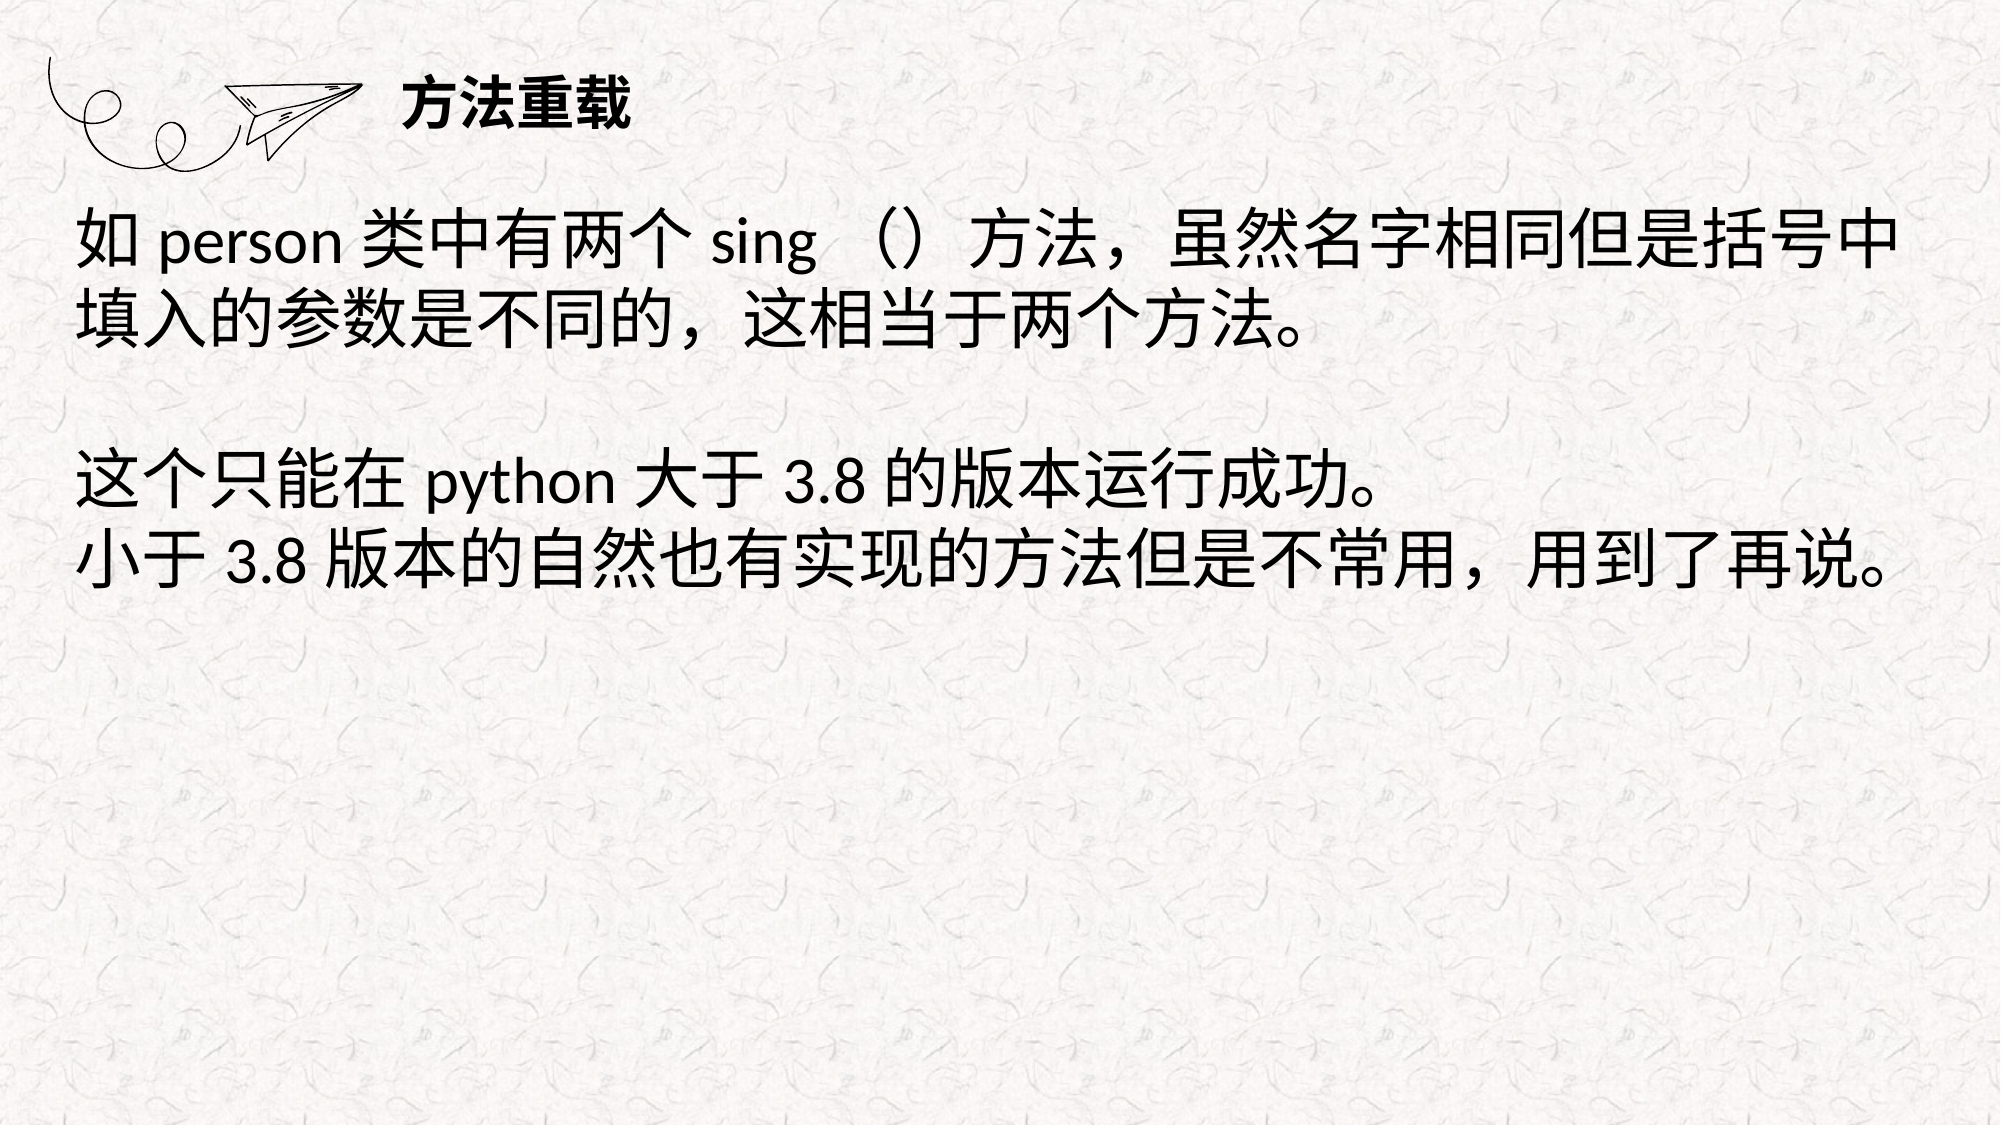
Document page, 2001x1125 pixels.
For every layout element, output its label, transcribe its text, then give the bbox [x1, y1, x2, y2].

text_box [48, 56, 649, 172]
picture [0, 0, 2001, 1125]
text_box 如person类中有两个sing（）方法，虽然名字相同但是括号中填入的参数是不同的，这相当于两个方法。 这个只能在python大于3.8的版本运行成功。 小于3.8版本的自然也有实现的方法但是不常用，用到了再说。 [60, 189, 1929, 604]
